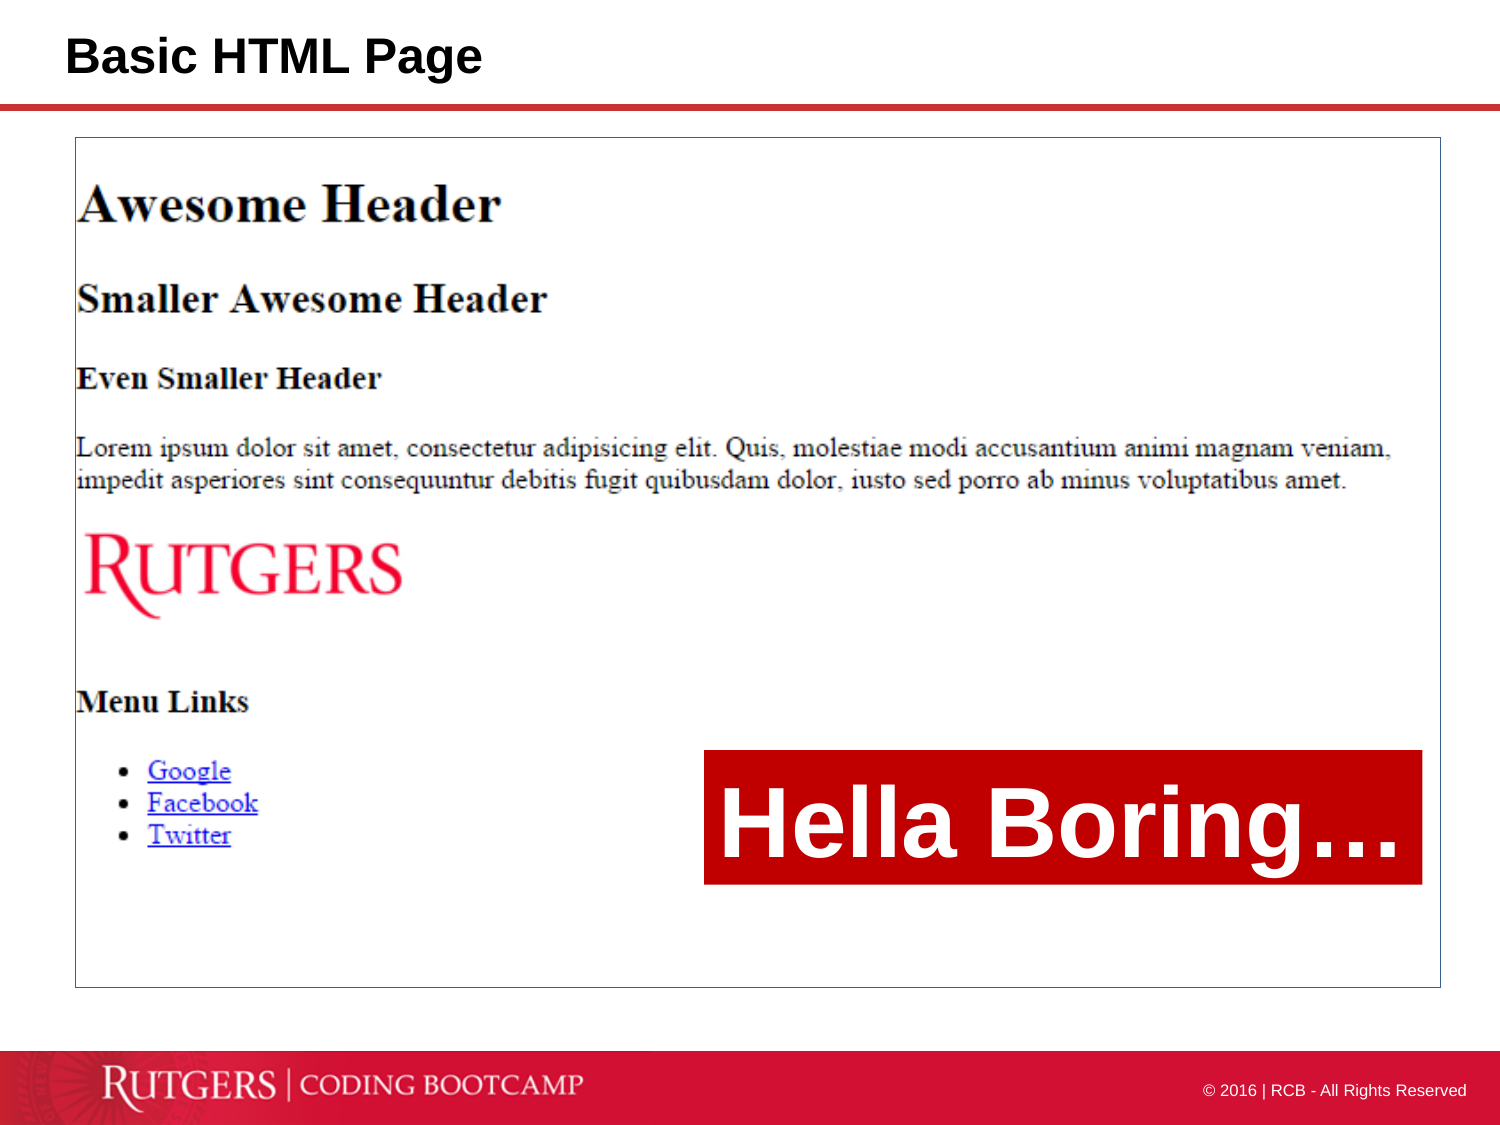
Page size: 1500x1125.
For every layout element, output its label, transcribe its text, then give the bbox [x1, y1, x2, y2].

text_box [648, 1049, 1500, 1125]
picture [74, 137, 1441, 988]
text_box © 2016 | RCB - All Rights Reserved [1024, 1072, 1483, 1108]
picture [0, 1051, 651, 1125]
text_box Basic HTML Page [49, 16, 888, 91]
text_box [0, 0, 1500, 104]
